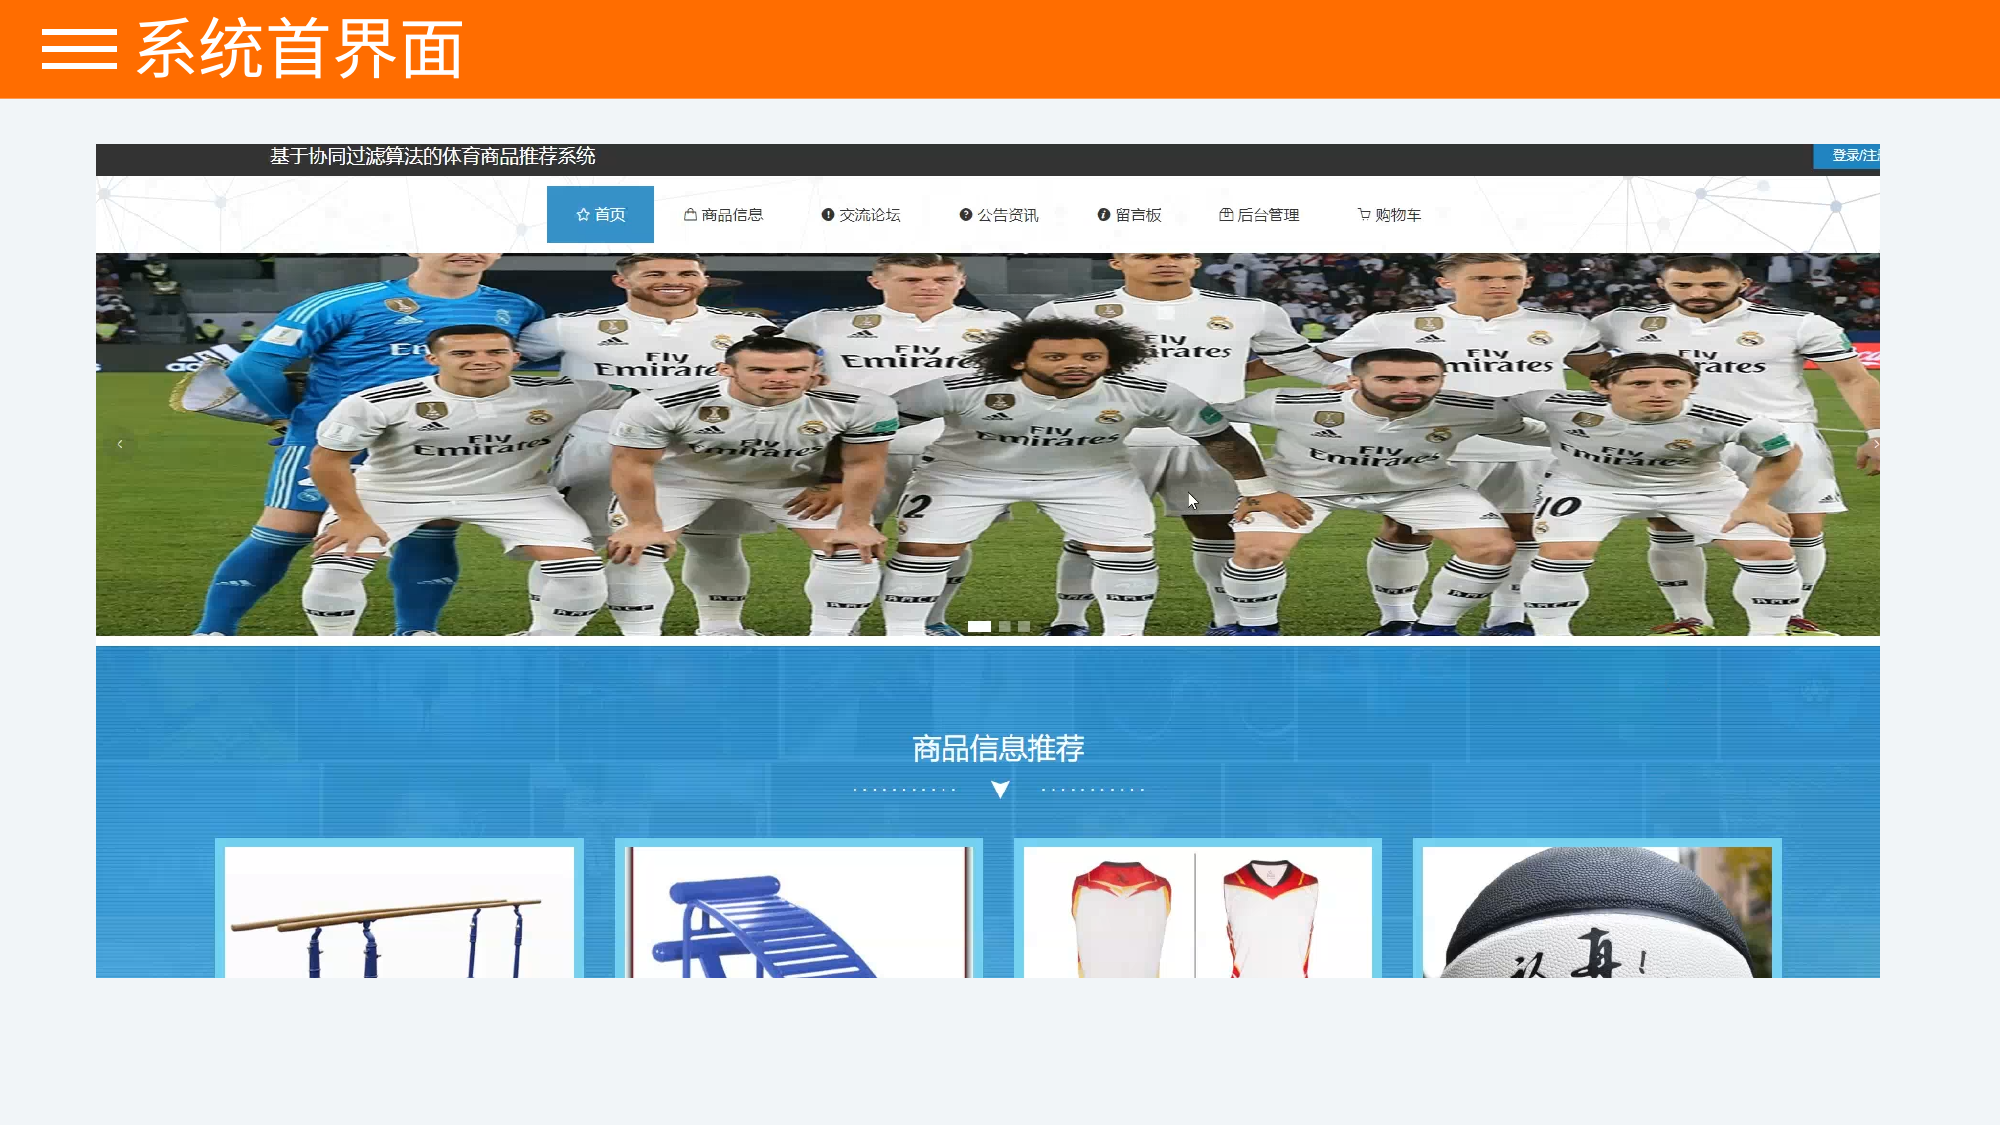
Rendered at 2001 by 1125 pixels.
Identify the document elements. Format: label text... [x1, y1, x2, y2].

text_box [42, 32, 118, 67]
picture [96, 144, 1880, 978]
text_box 系统首界面 [117, 0, 813, 95]
text_box [0, 0, 2000, 100]
